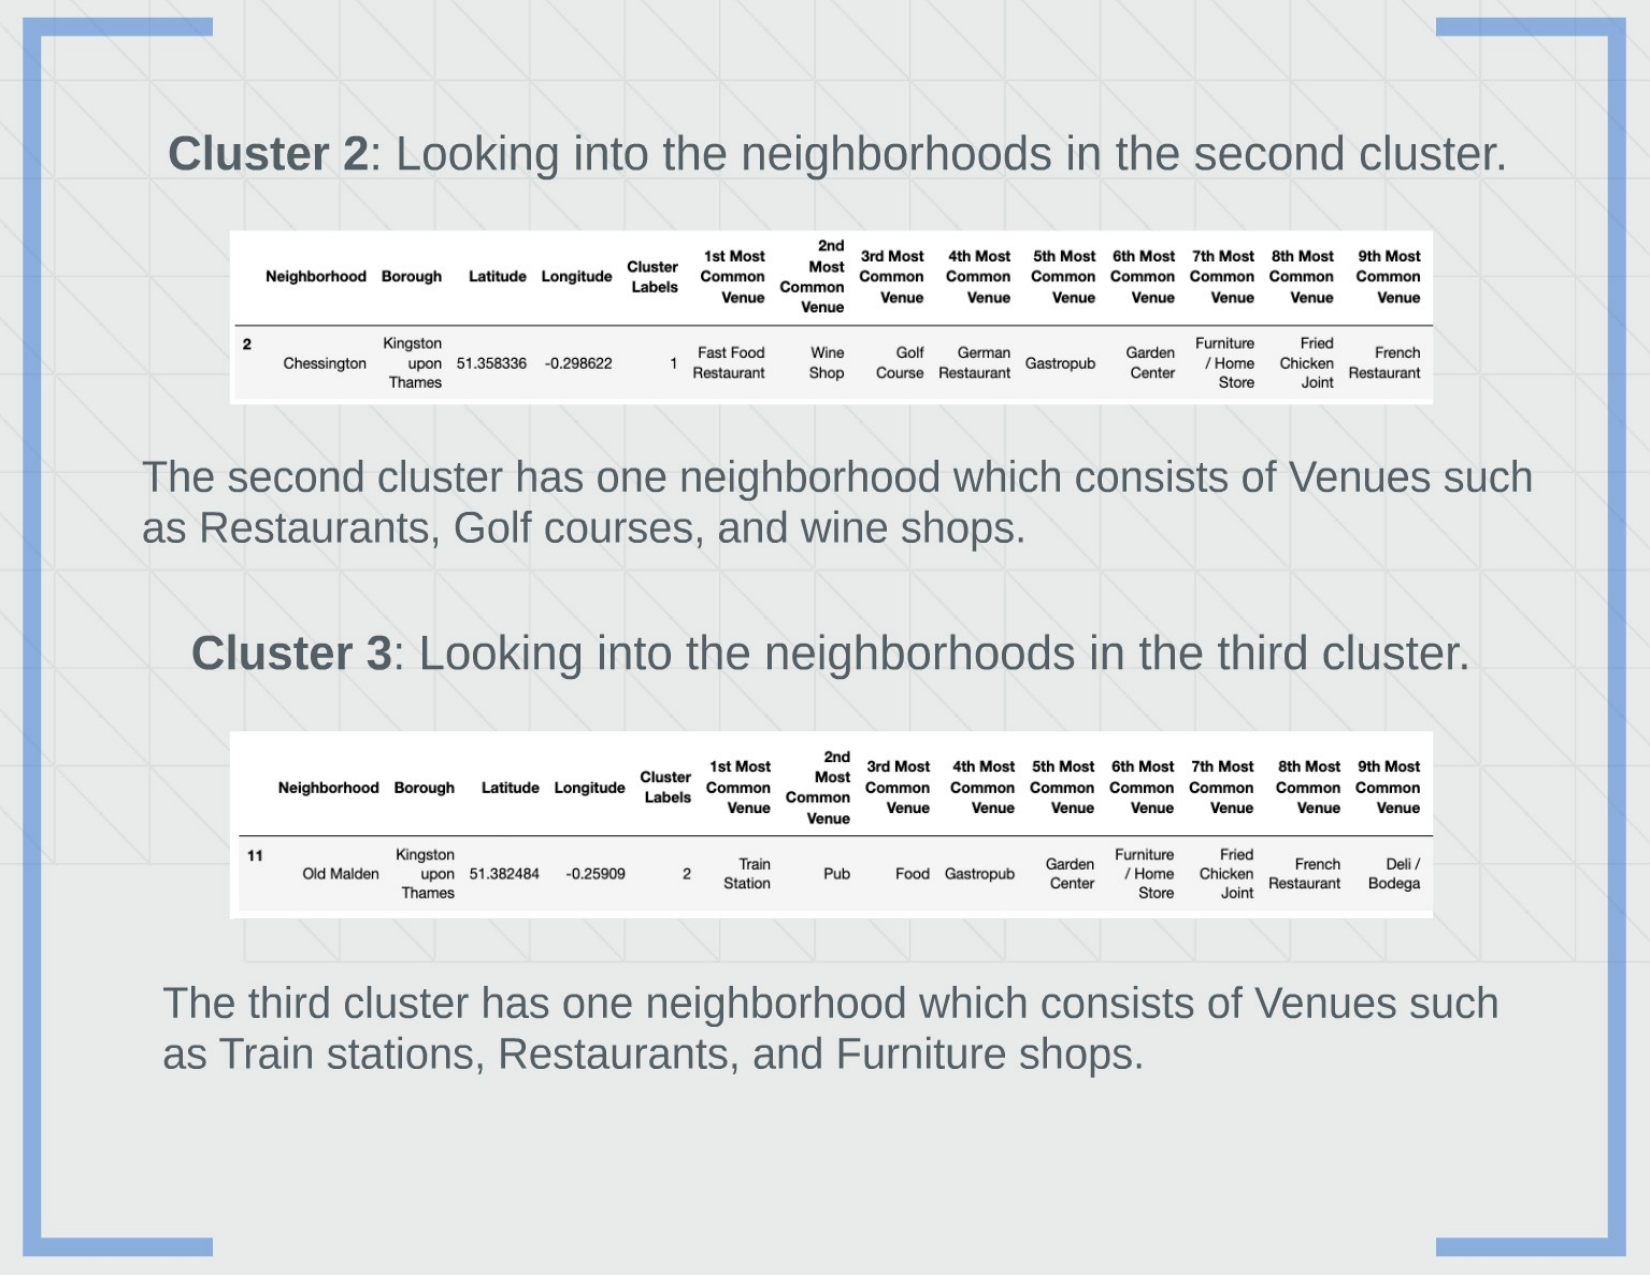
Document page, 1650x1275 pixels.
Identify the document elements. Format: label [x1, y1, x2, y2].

text_box [0, 0, 1650, 1275]
